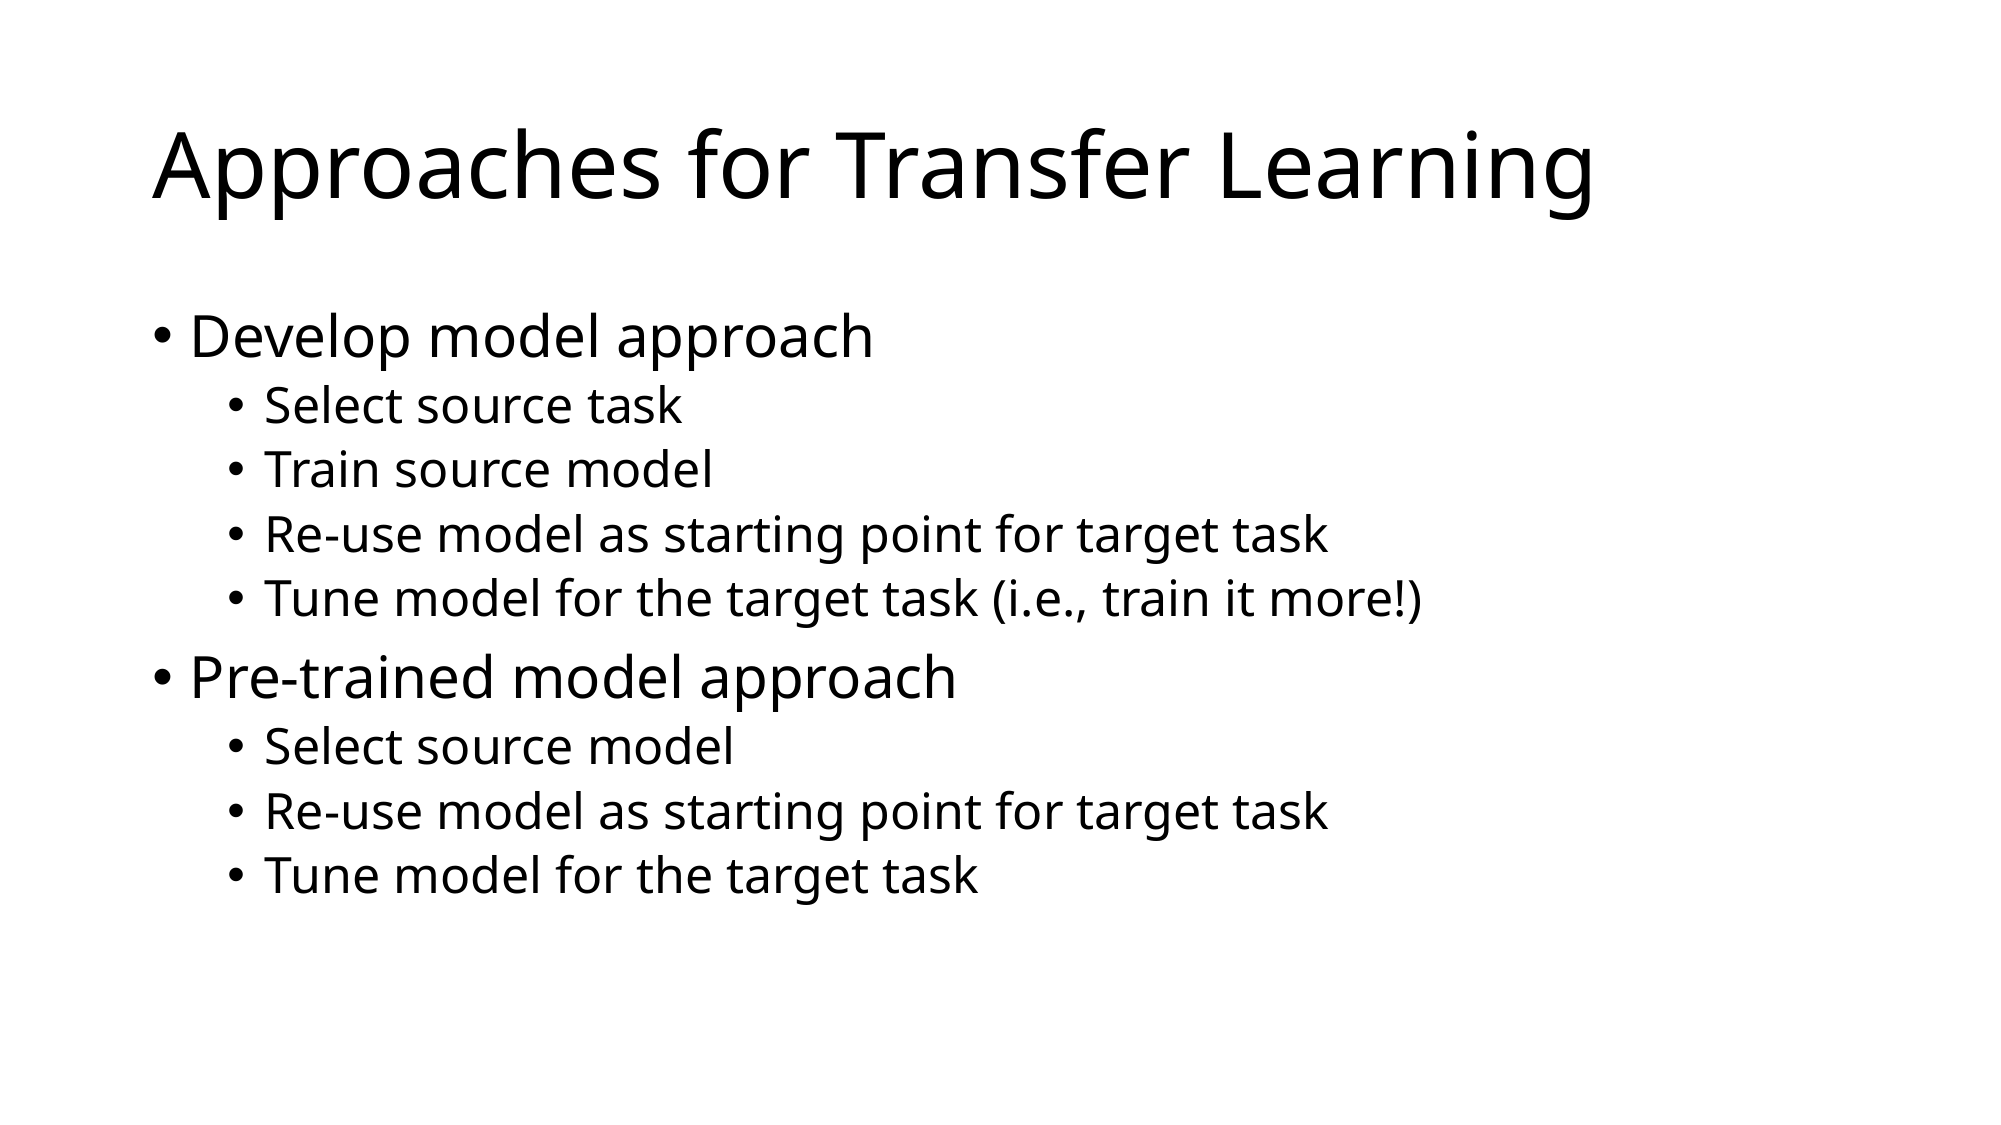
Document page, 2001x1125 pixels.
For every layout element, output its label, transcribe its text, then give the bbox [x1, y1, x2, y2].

list Develop model approach Select source task Train source model Re-use model as starting point for target task Tune model for the target task (i.e., train it more!) Pre-trained model approach Select source model Re-use model as starting point for target task Tune model for the target task [137, 299, 1863, 1014]
title Approaches for Transfer Learning [137, 59, 1863, 278]
